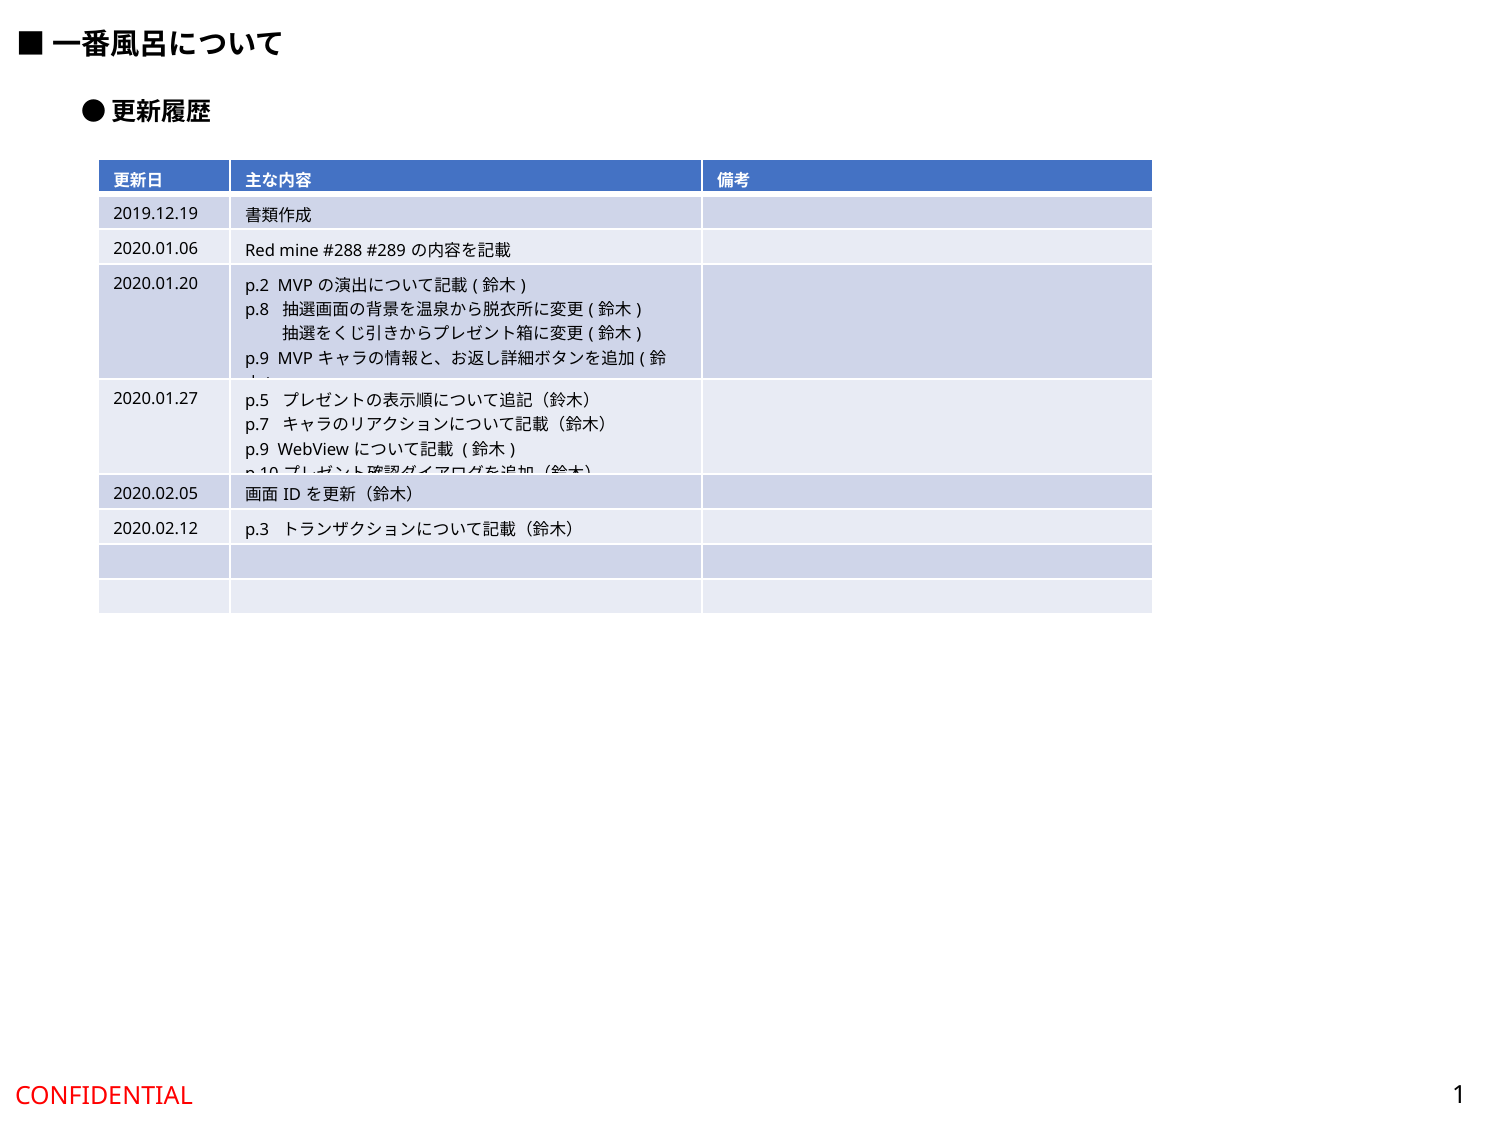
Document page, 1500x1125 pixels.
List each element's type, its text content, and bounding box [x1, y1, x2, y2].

table_cell p.2 MVPの演出について記載(鈴木) p.8 抽選画面の背景を温泉から脱衣所に変更(鈴木) 抽選をくじ引きからプレゼント箱に変更(鈴木) p.9 MVPキャラの情報と、お返し詳細ボタンを追加(鈴木) [231, 265, 701, 378]
text_box ■一番風呂について [1, 17, 300, 68]
table_cell [231, 545, 701, 578]
table_cell [703, 197, 1152, 228]
table_cell [231, 580, 701, 613]
table_cell 書類作成 [231, 197, 701, 228]
table_cell 2020.02.05 [99, 475, 229, 508]
table_cell [703, 545, 1152, 578]
table_cell [703, 510, 1152, 543]
footer CONFIDENTIAL [0, 1065, 507, 1125]
table_cell p.5 プレゼントの表示順について追記（鈴木） p.7 キャラのリアクションについて記載（鈴木） p.9 WebViewについて記載 (鈴木) p.10プレゼント確認ダイアログを追加（鈴木） [231, 380, 701, 473]
table_cell [703, 475, 1152, 508]
table_cell 画面IDを更新（鈴木） [231, 475, 701, 508]
table_header 備考 [703, 160, 1152, 191]
table_cell [703, 580, 1152, 613]
table_header 更新日 [99, 160, 229, 191]
table_cell [99, 580, 229, 613]
table_cell 2020.02.12 [99, 510, 229, 543]
table_cell 2020.01.06 [99, 230, 229, 263]
table_cell Red mine #288 #289の内容を記載 [231, 230, 701, 263]
table_cell [703, 230, 1152, 263]
table_cell 2020.01.27 [99, 380, 229, 473]
text_box ●更新履歴 [66, 88, 227, 134]
table_cell 2020.01.20 [99, 265, 229, 378]
slide_number 1 [1143, 1065, 1482, 1125]
table_cell [99, 545, 229, 578]
table_cell [703, 265, 1152, 378]
table_header 主な内容 [231, 160, 701, 191]
table_cell p.3 トランザクションについて記載（鈴木） [231, 510, 701, 543]
table_cell 2019.12.19 [99, 197, 229, 228]
table_cell [703, 380, 1152, 473]
